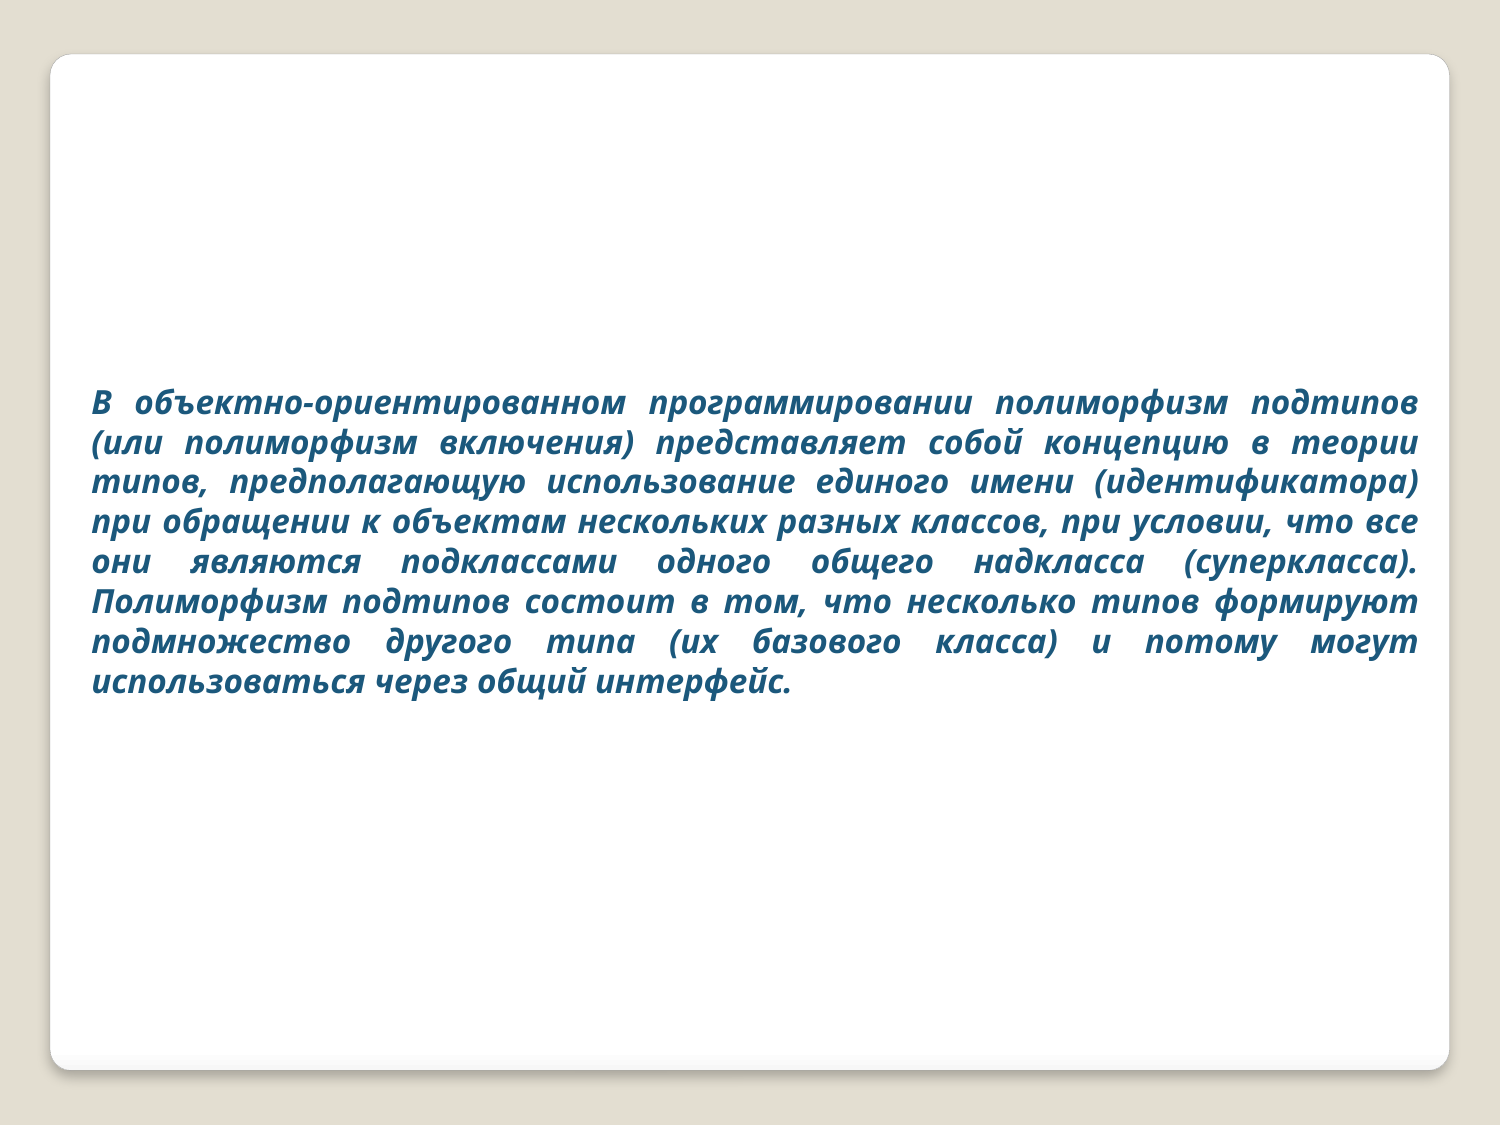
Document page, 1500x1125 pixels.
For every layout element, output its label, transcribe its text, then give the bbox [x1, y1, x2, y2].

text_box В объектно-ориентированном программировании полиморфизм подтипов (или полиморфизм включения) представляет собой концепцию в теории типов, предполагающую использование единого имени (идентификатора) при обращении к объектам нескольких разных классов, при условии, что все они являются подклассами одного общего надкласса (суперкласса). Полиморфизм подтипов состоит в том, что несколько типов формируют подмножество другого типа (их базового класса) и потому могут использоваться через общий интерфейс. [76, 373, 1436, 708]
